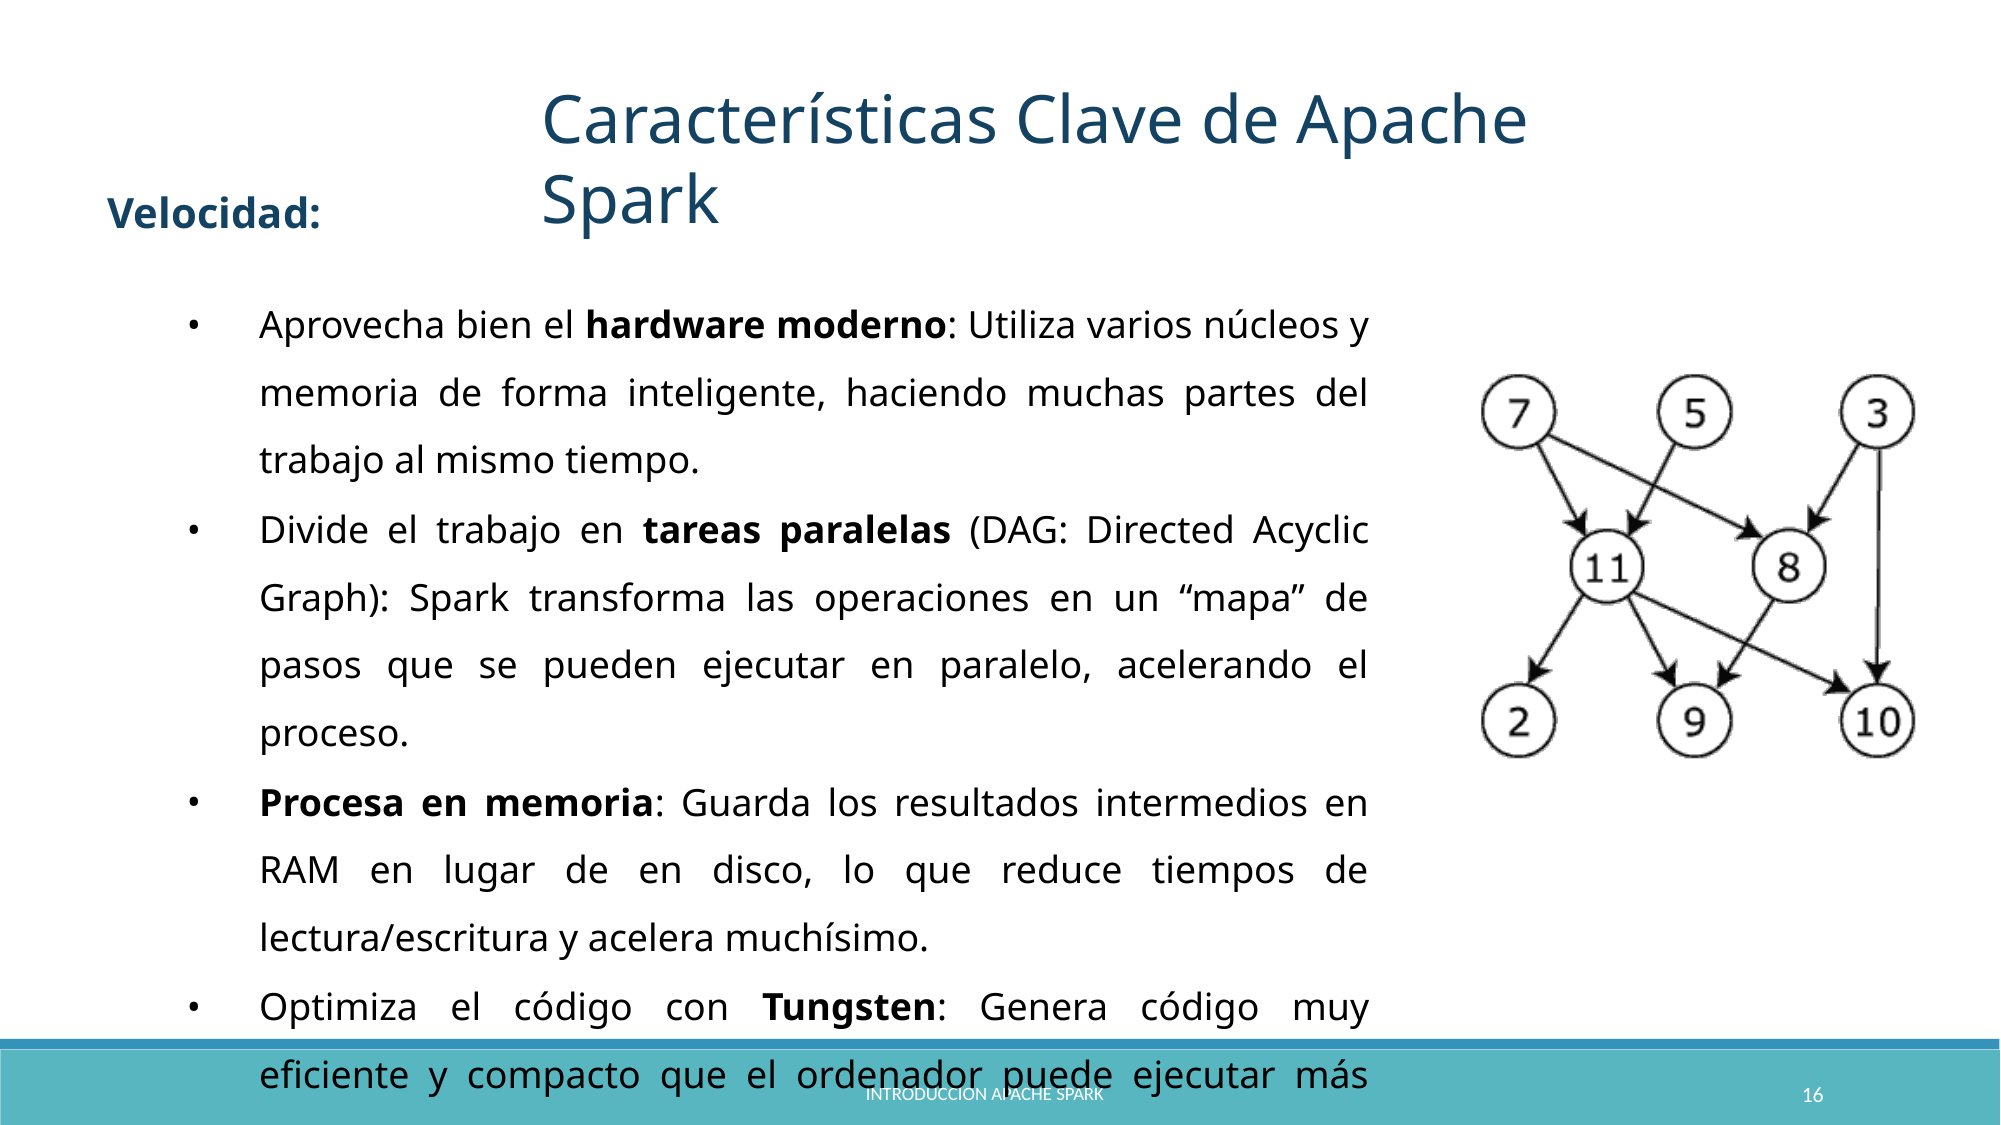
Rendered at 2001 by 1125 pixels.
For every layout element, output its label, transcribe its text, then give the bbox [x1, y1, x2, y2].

slide_number ‹#› [1795, 1078, 1833, 1125]
picture [1473, 365, 1924, 767]
text_box Velocidad: Aprovecha bien el hardware moderno: Utiliza varios núcleos y memoria de forma inteligente, haciendo muchas partes del trabajo al mismo tiempo. Divide el trabajo en tareas paralelas (DAG: Directed Acyclic Graph): Spark transforma las operaciones en un “mapa” de pasos que se pueden ejecutar en paralelo, acelerando el proceso. Procesa en memoria: Guarda los resultados intermedios en RAM en lugar de en disco, lo que reduce tiempos de lectura/escritura y acelera muchísimo. Optimiza el código con Tungsten: Genera código muy eficiente y compacto que el ordenador puede ejecutar más rápido. [107, 158, 1372, 1125]
title Características Clave de Apache Spark [341, 75, 1606, 266]
